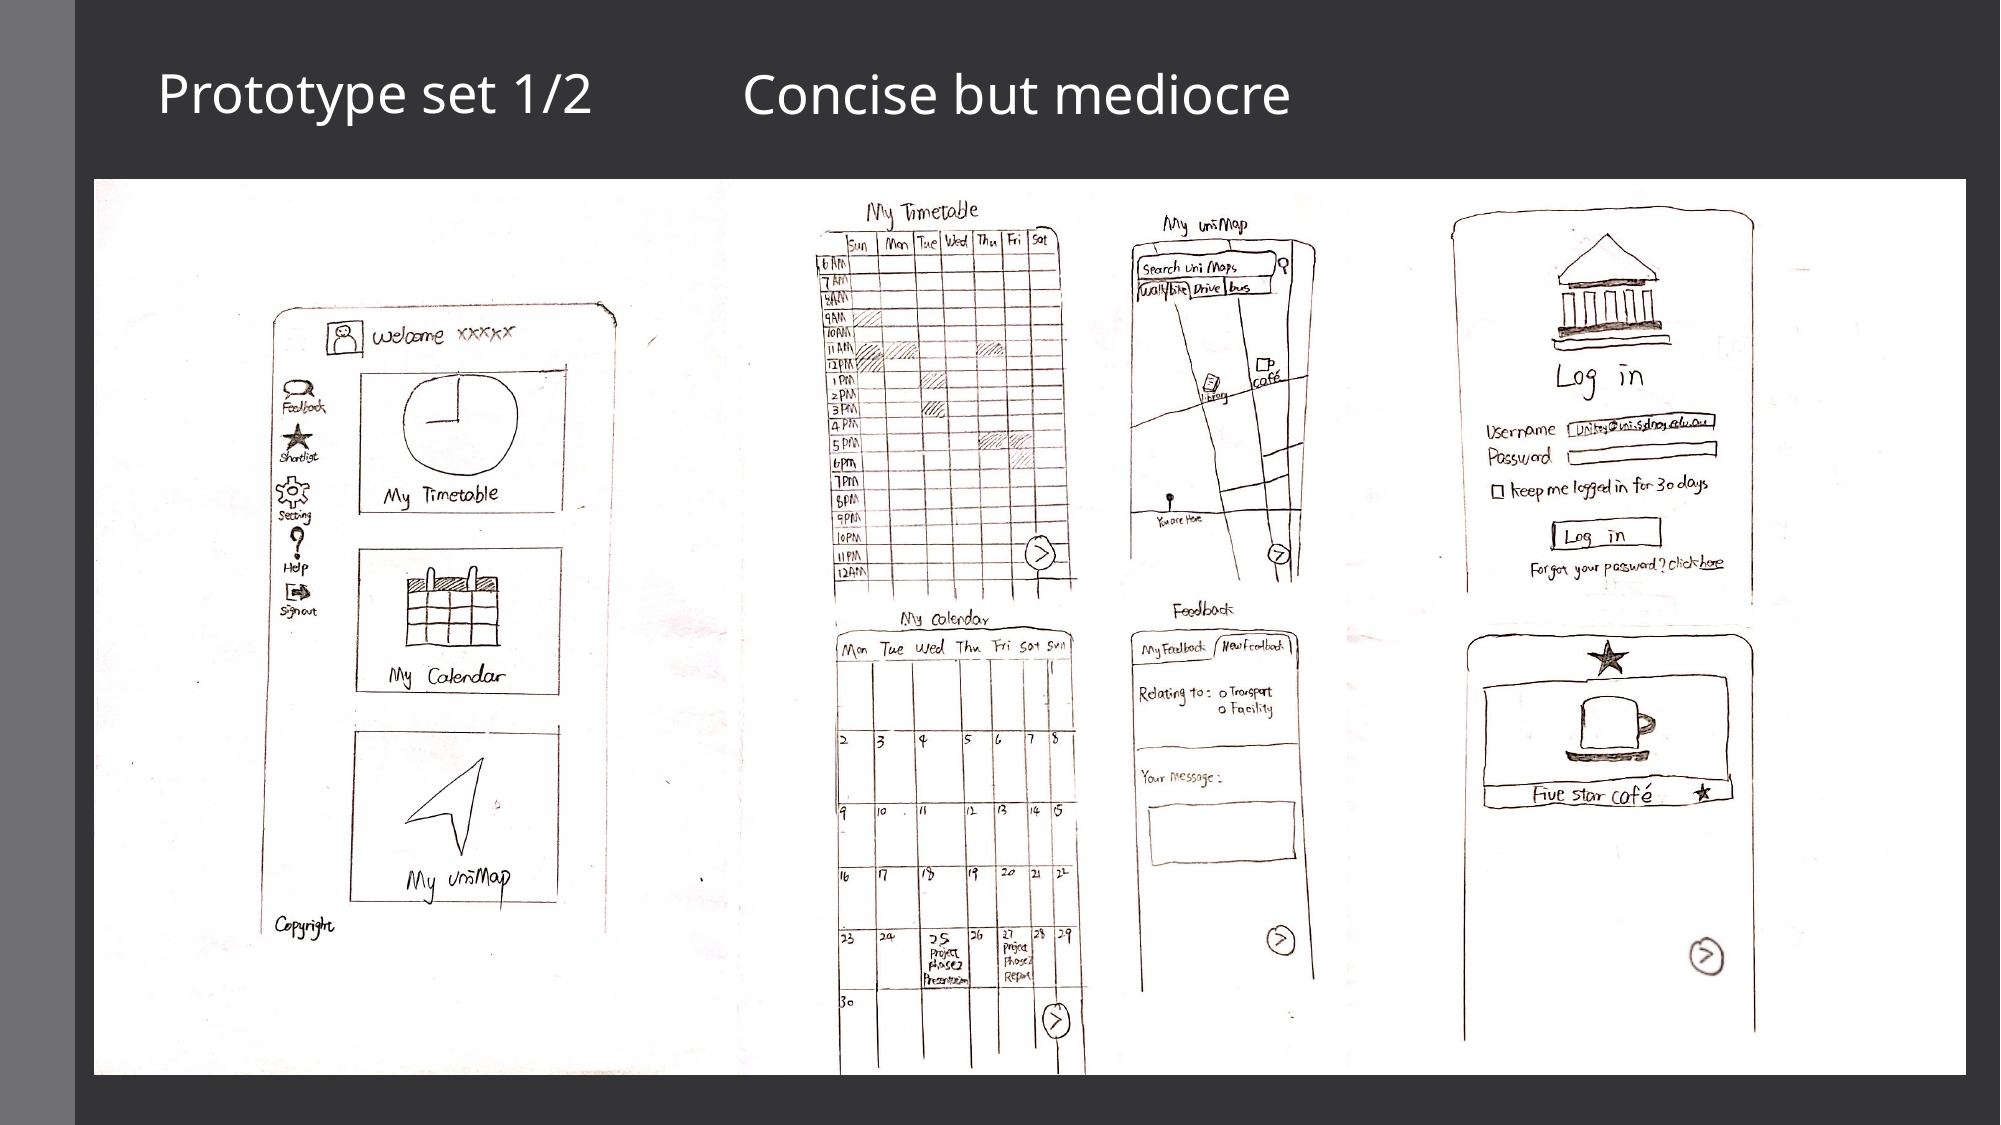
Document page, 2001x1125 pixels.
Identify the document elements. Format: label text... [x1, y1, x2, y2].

picture [93, 178, 1967, 1076]
title Concise but mediocre [727, 49, 1312, 133]
title Prototype set 1/2 [142, 49, 727, 133]
